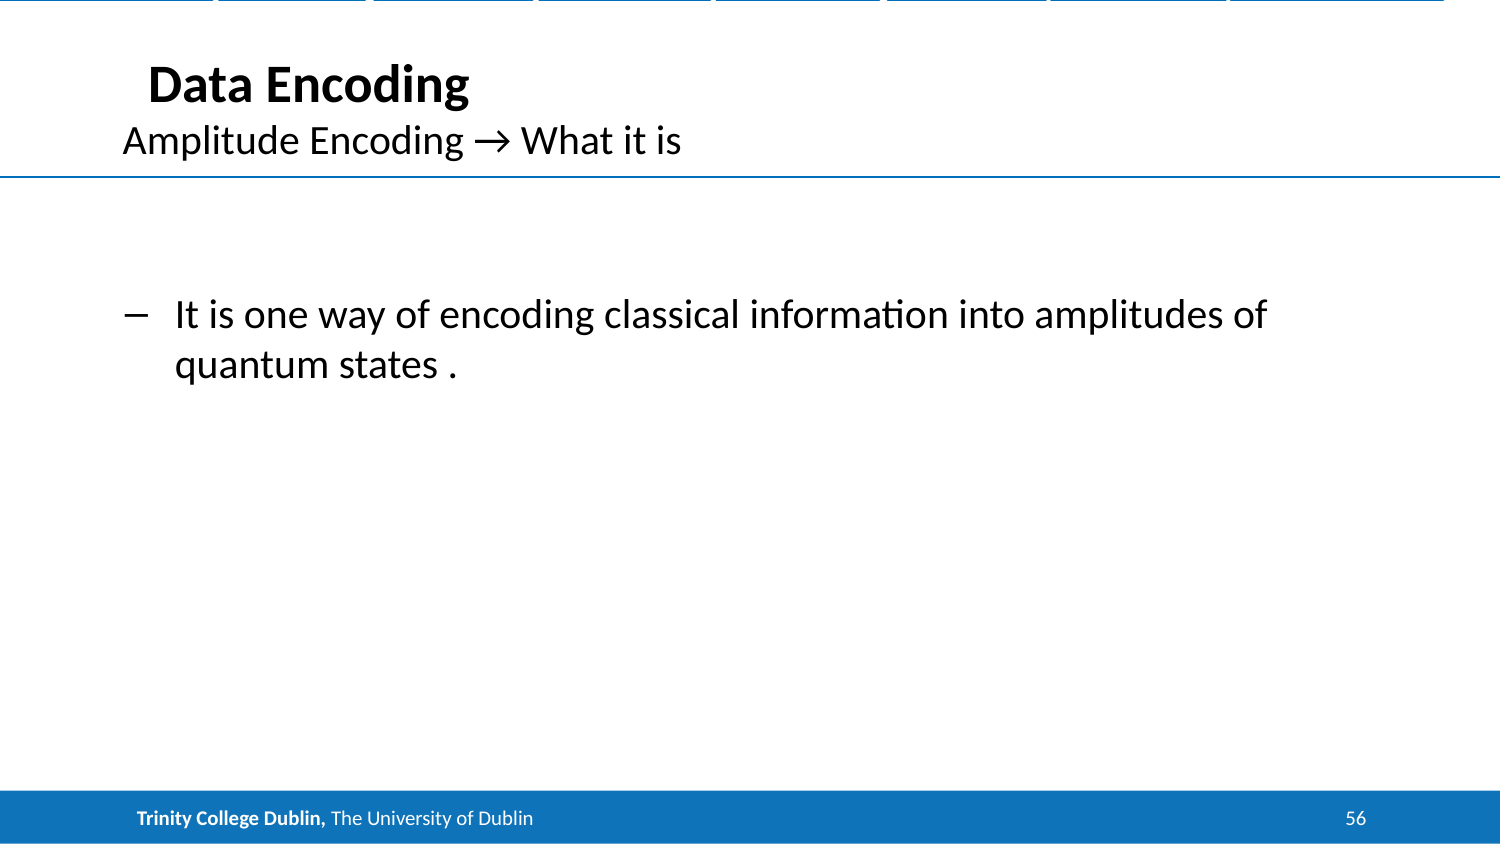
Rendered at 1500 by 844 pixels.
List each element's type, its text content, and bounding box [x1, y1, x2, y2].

list Amplitude Encoding → What it is [122, 112, 1367, 164]
title Data Encoding [135, 44, 1367, 112]
list It is one way of encoding classical information into amplitudes of quantum states . [122, 213, 1429, 722]
